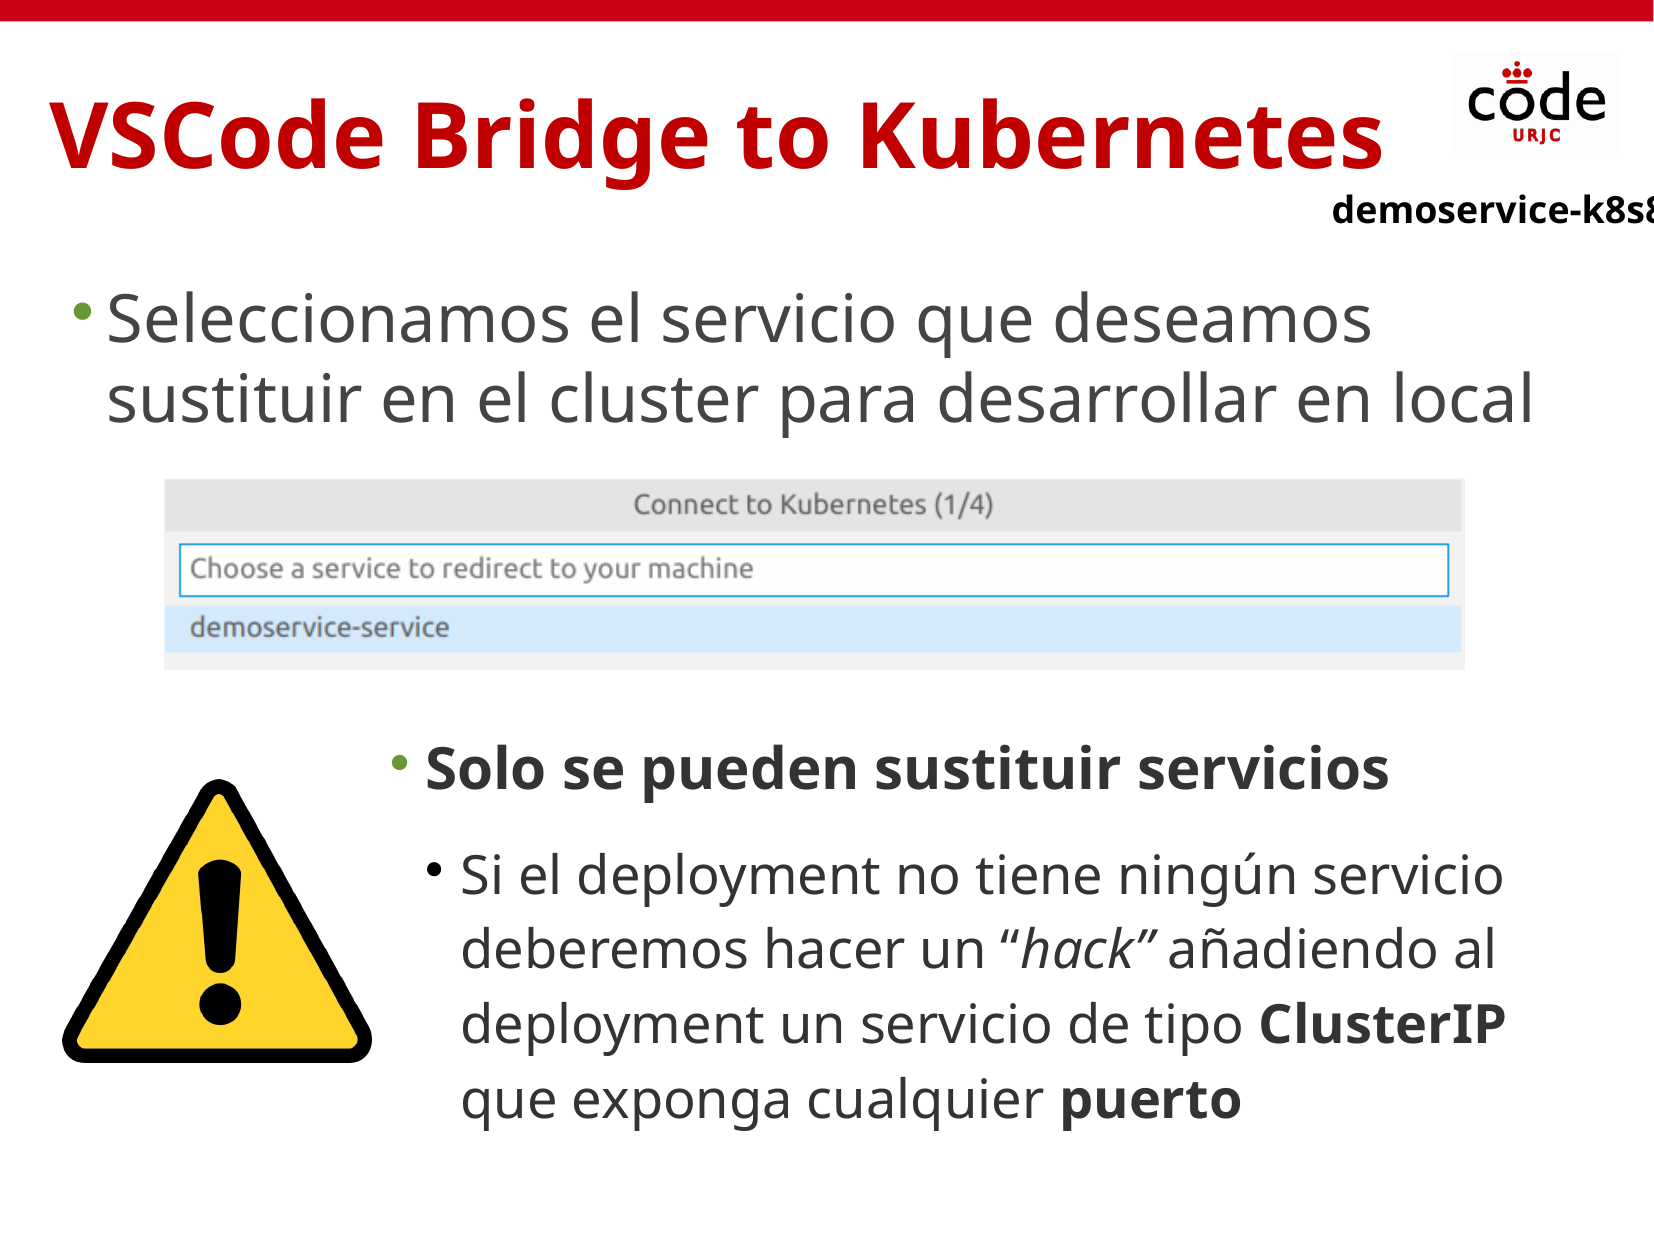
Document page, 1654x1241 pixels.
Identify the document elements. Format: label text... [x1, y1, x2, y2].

text_box VSCode Bridge to Kubernetes [34, 62, 1437, 126]
picture [62, 779, 373, 1064]
picture [164, 478, 1465, 671]
text_box demoservice-k8s8 [1316, 178, 1654, 242]
text_box Solo se pueden sustituir servicios Si el deployment no tiene ningún servicio deberemos hacer un “hack” añadiendo al deployment un servicio de tipo ClusterIP que exponga cualquier puerto [389, 720, 1571, 1241]
picture [1452, 52, 1620, 154]
text_box Seleccionamos el servicio que deseamos sustituir en el cluster para desarrollar en local [56, 268, 1583, 1107]
